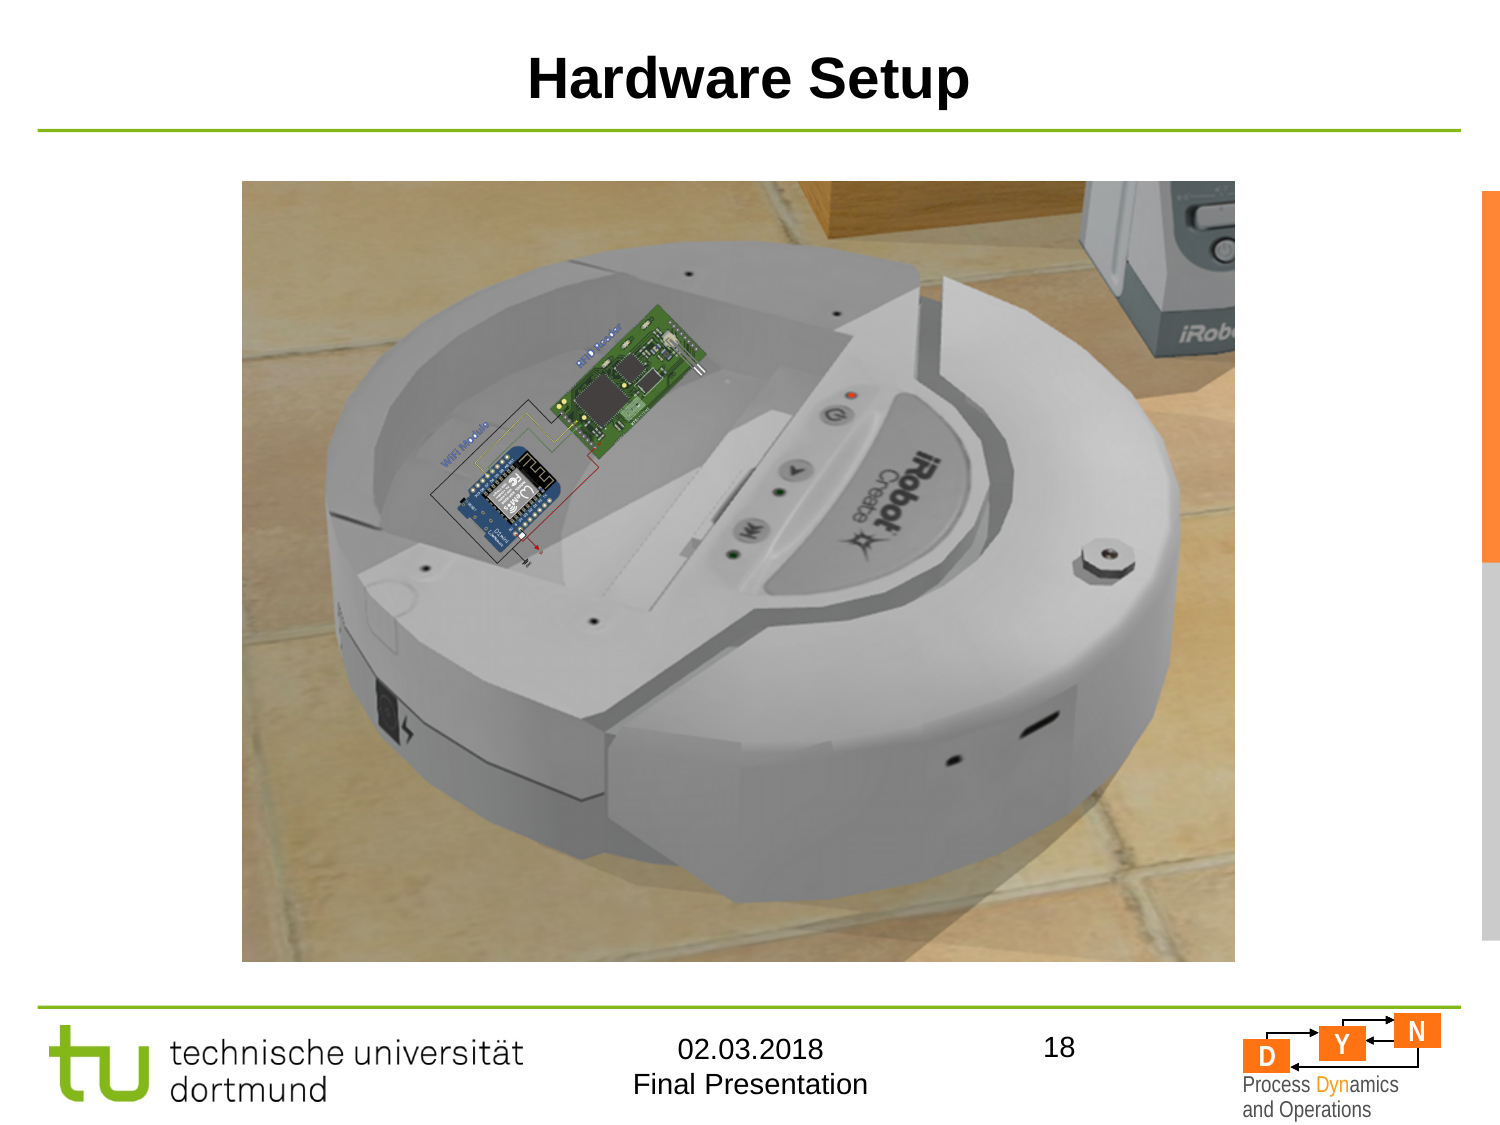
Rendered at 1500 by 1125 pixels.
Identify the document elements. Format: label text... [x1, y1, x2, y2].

title Hardware Setup [81, 10, 1417, 141]
picture [49, 1025, 523, 1102]
picture [241, 181, 1235, 962]
